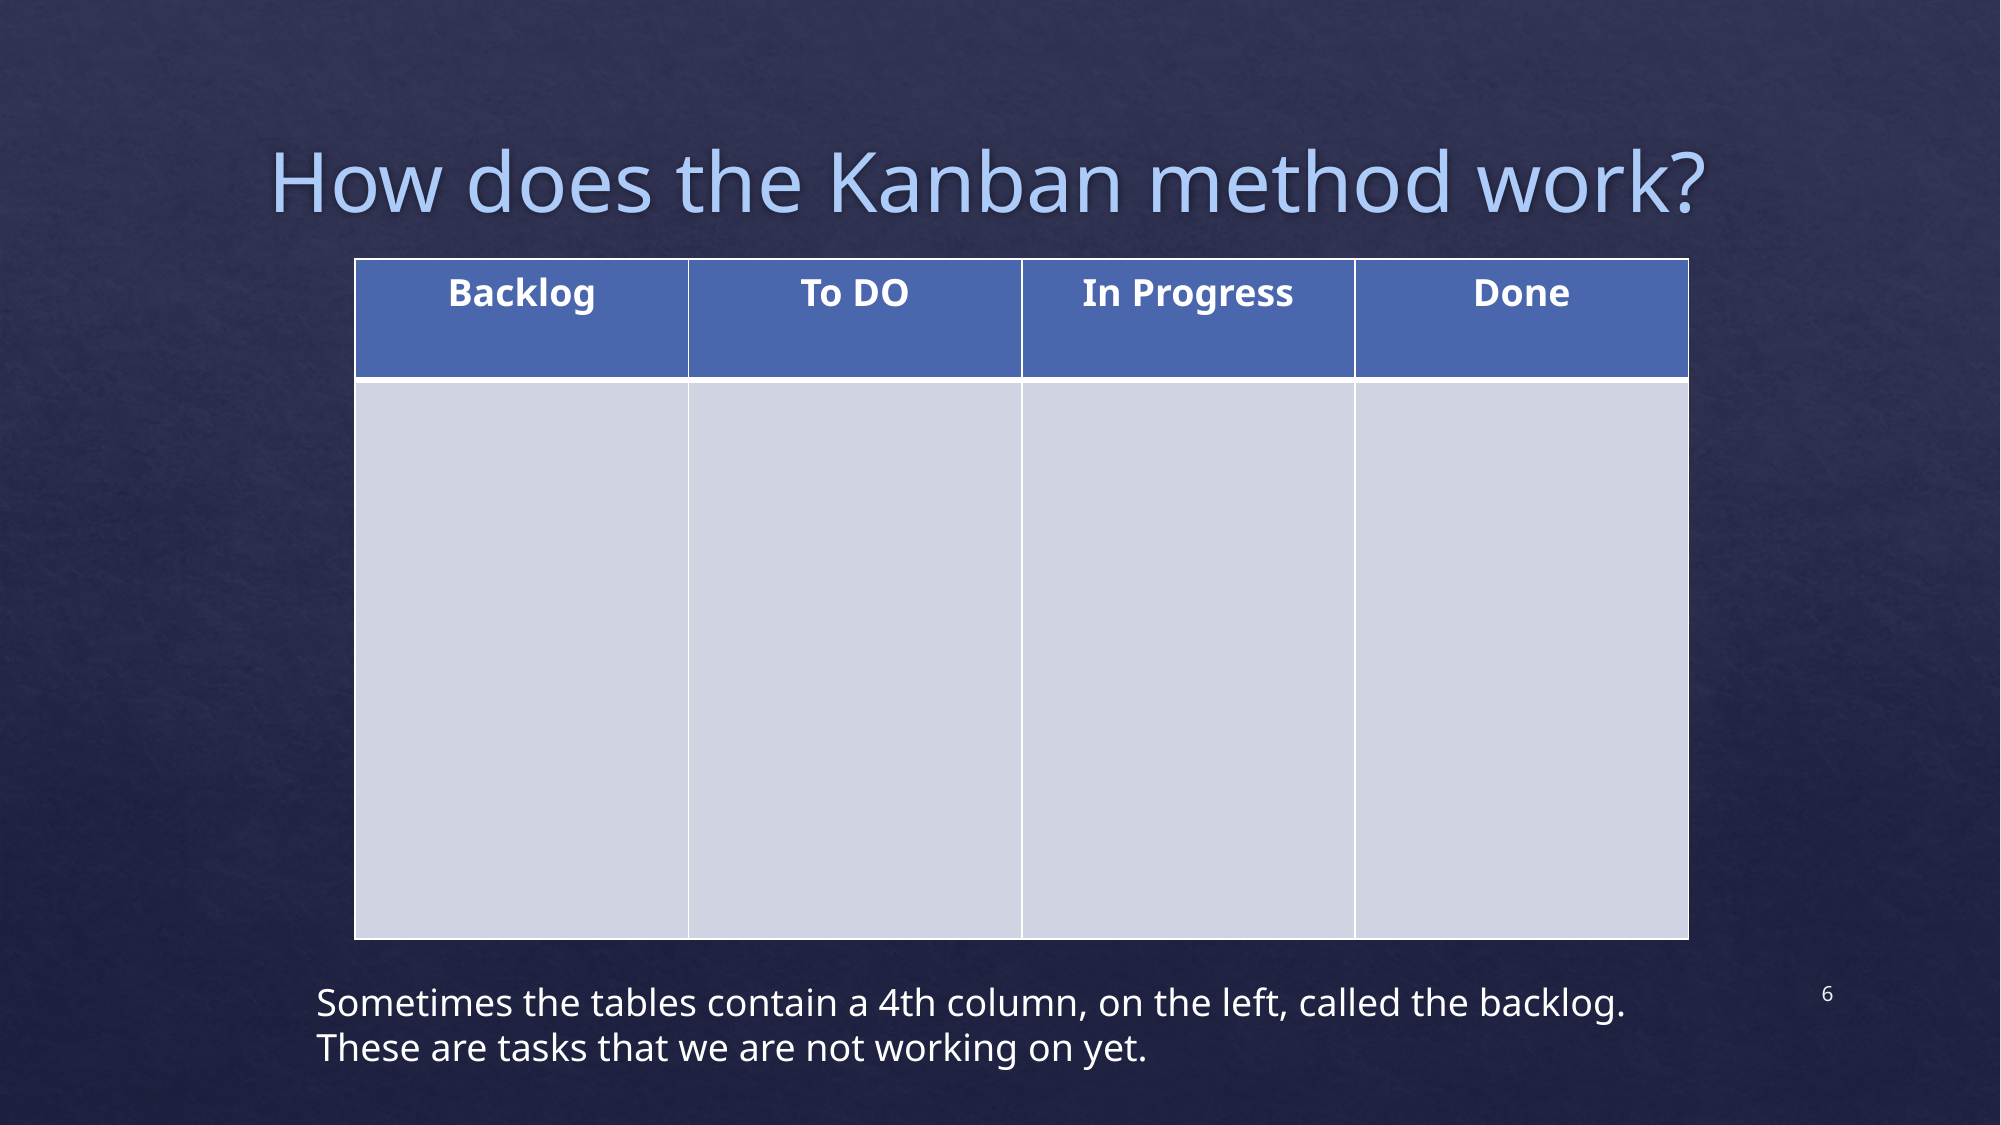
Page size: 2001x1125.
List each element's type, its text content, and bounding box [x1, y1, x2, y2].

table_header In Progress [1023, 260, 1354, 377]
table_header To DO [689, 260, 1021, 377]
title How does the Kanban method work? [149, 99, 1849, 260]
table_header Backlog [356, 260, 688, 377]
table_cell [1023, 383, 1354, 938]
text_box Sometimes the tables contain a 4th column, on the left, called the backlog. These are tasks that we are not working on yet. [301, 971, 1689, 1077]
table_cell [1356, 383, 1688, 938]
table_cell [689, 383, 1021, 938]
table_header Done [1356, 260, 1688, 377]
slide_number 6 [1724, 965, 1849, 1025]
table_cell [356, 383, 688, 938]
